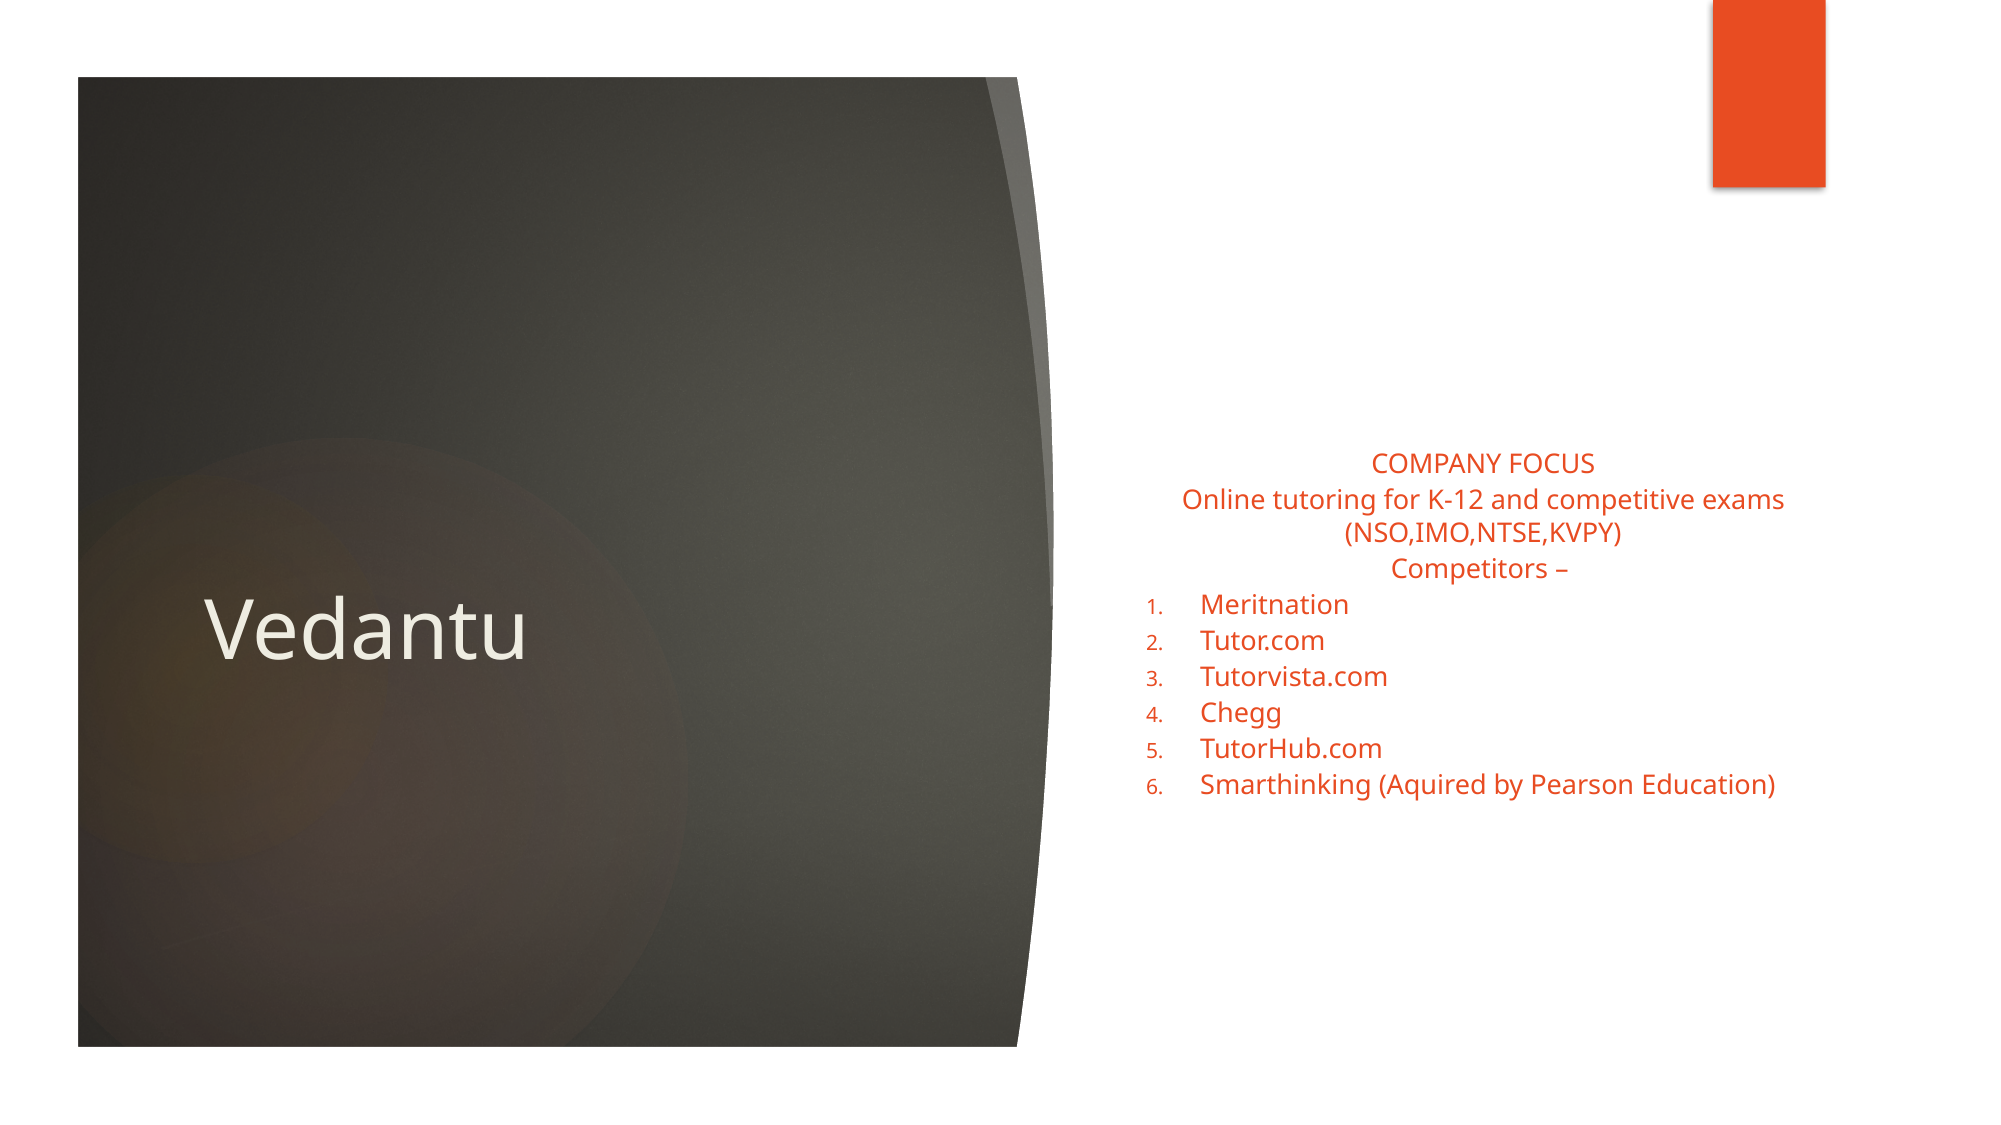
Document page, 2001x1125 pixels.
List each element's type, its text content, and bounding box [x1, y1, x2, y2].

title Vedantu [189, 439, 904, 814]
list Company focus Online tutoring for K-12 and competitive exams (NSO,IMO,NTSE,KVPY) Competitors – Meritnation Tutor.com Tutorvista.com Chegg TutorHub.com Smarthinking (Aquired by Pearson Education) [1131, 439, 1836, 814]
